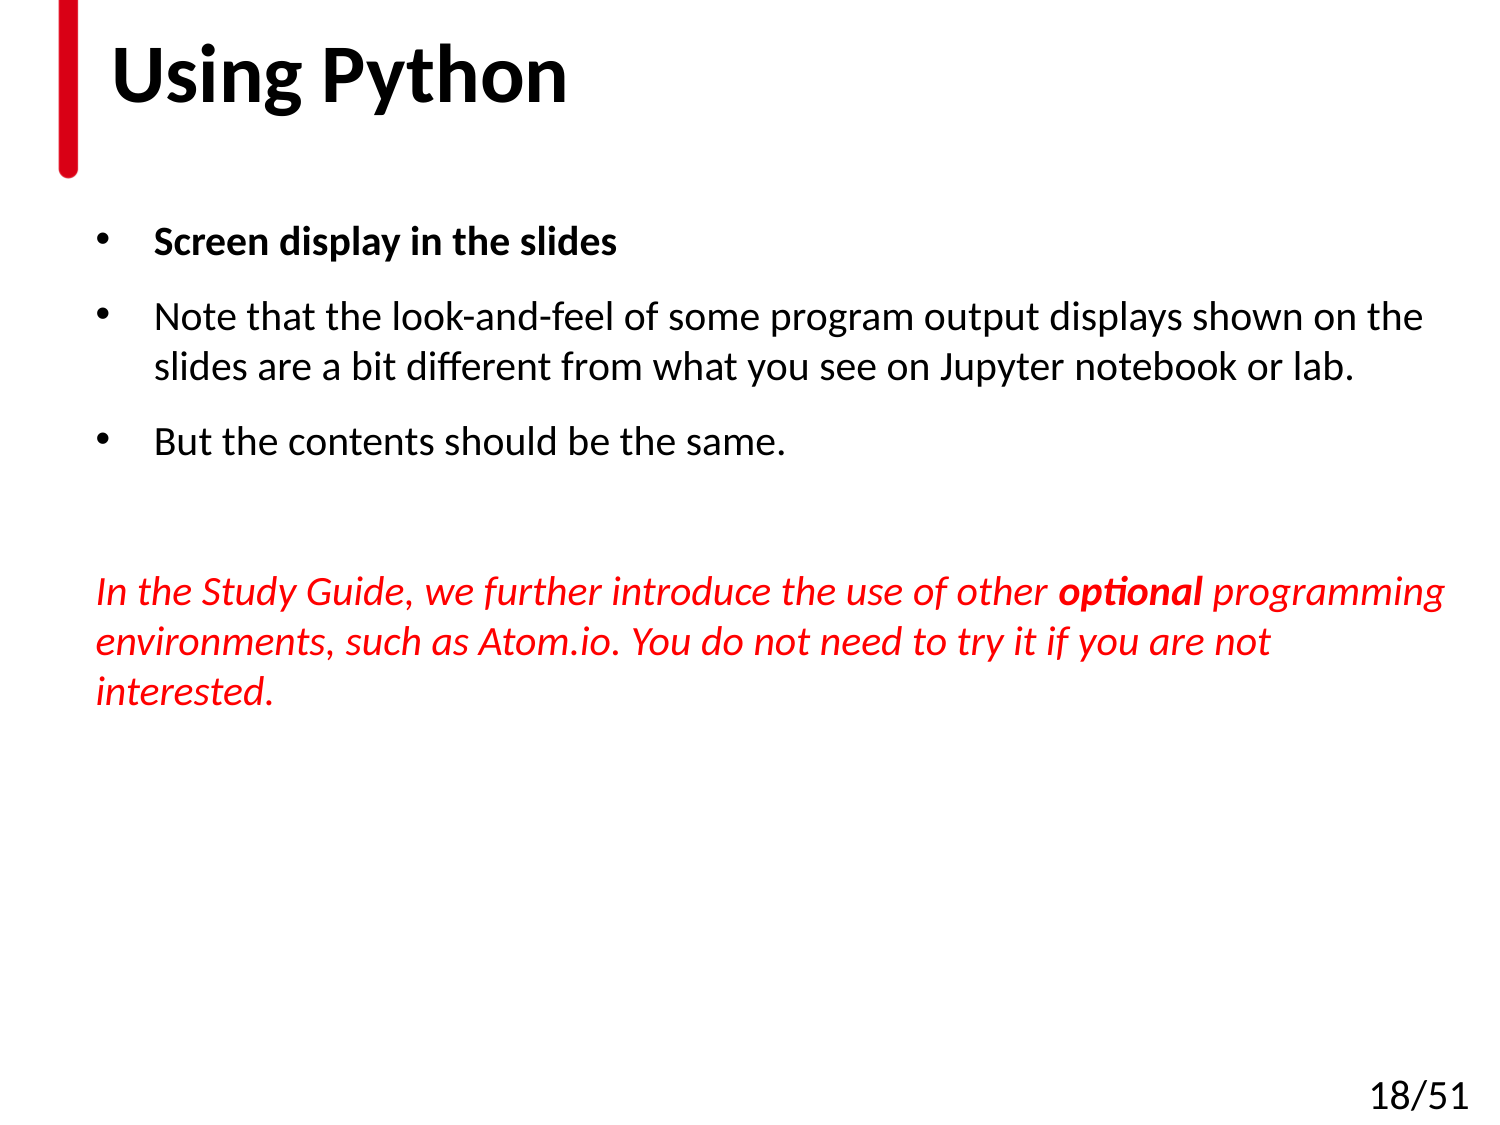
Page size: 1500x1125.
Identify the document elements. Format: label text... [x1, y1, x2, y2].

picture [57, 0, 81, 200]
title Using Python [96, 0, 1500, 138]
list Screen display in the slides Note that the look-and-feel of some program output displays shown on the slides are a bit different from what you see on Jupyter notebook or lab. But the contents should be the same. In the Study Guide, we further introduce the use of other optional programming environments, such as Atom.io. You do not need to try it if you are not interested. [80, 206, 1470, 950]
